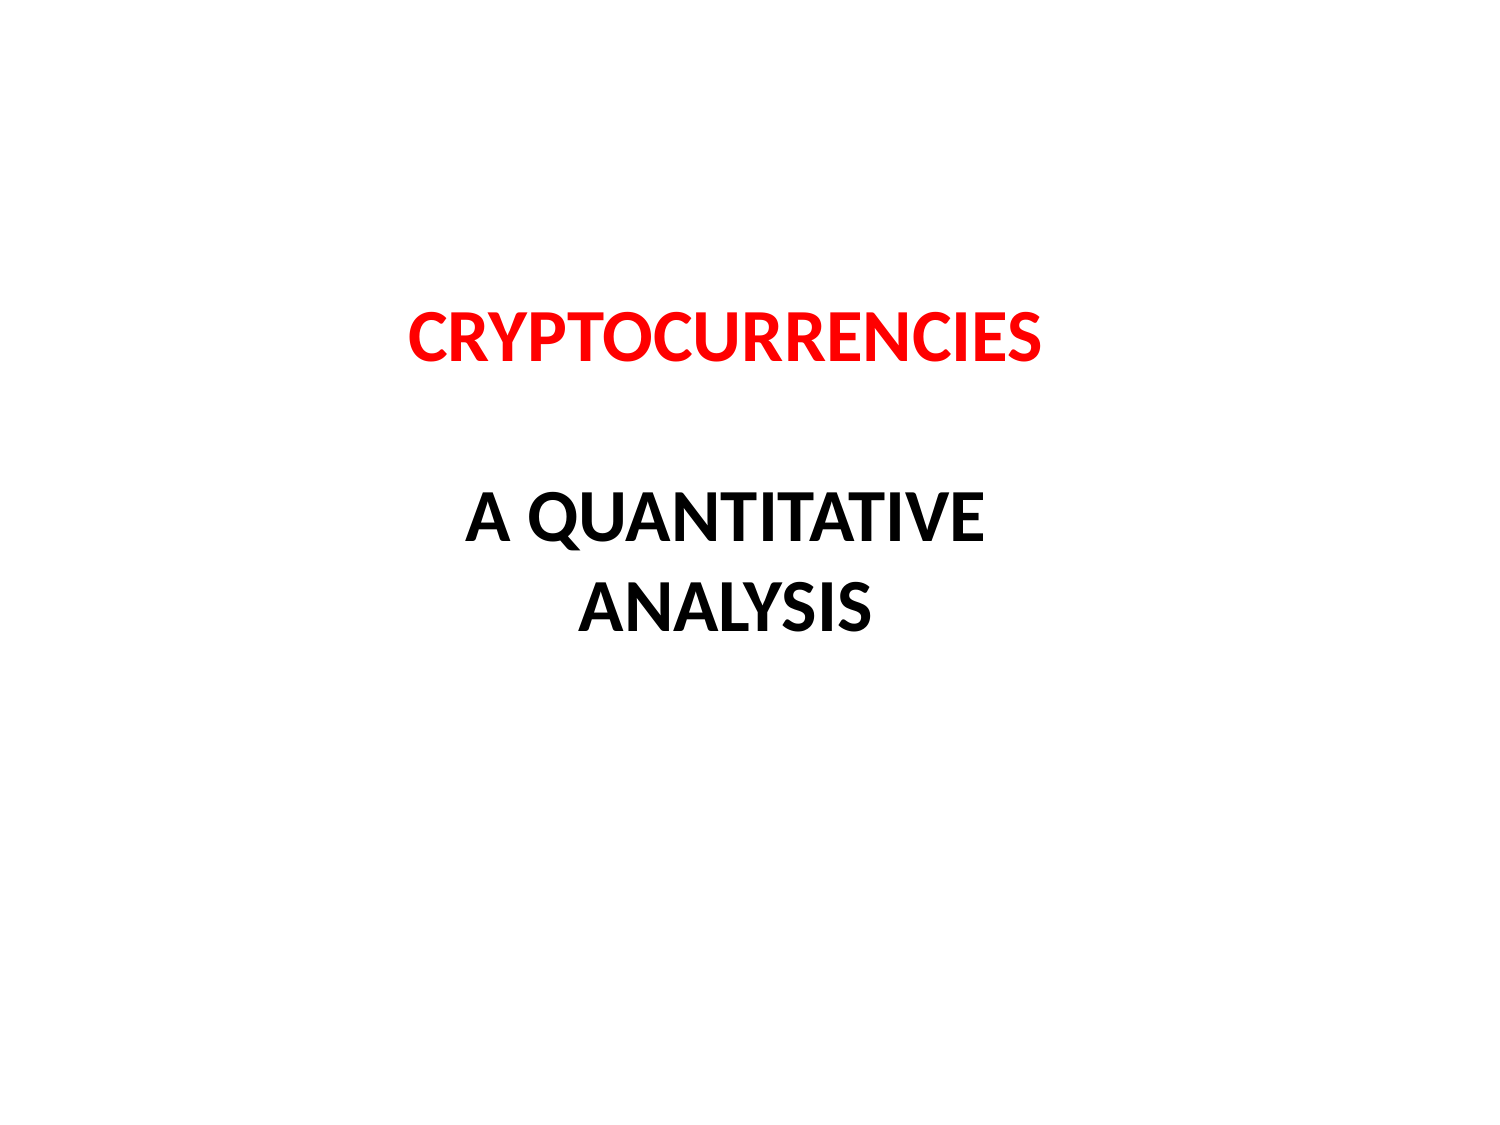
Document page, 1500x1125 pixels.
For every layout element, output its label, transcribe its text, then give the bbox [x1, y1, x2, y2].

text_box CRYPTOCURRENCIES A QUANTITATIVE ANALYSIS [350, 278, 1101, 654]
